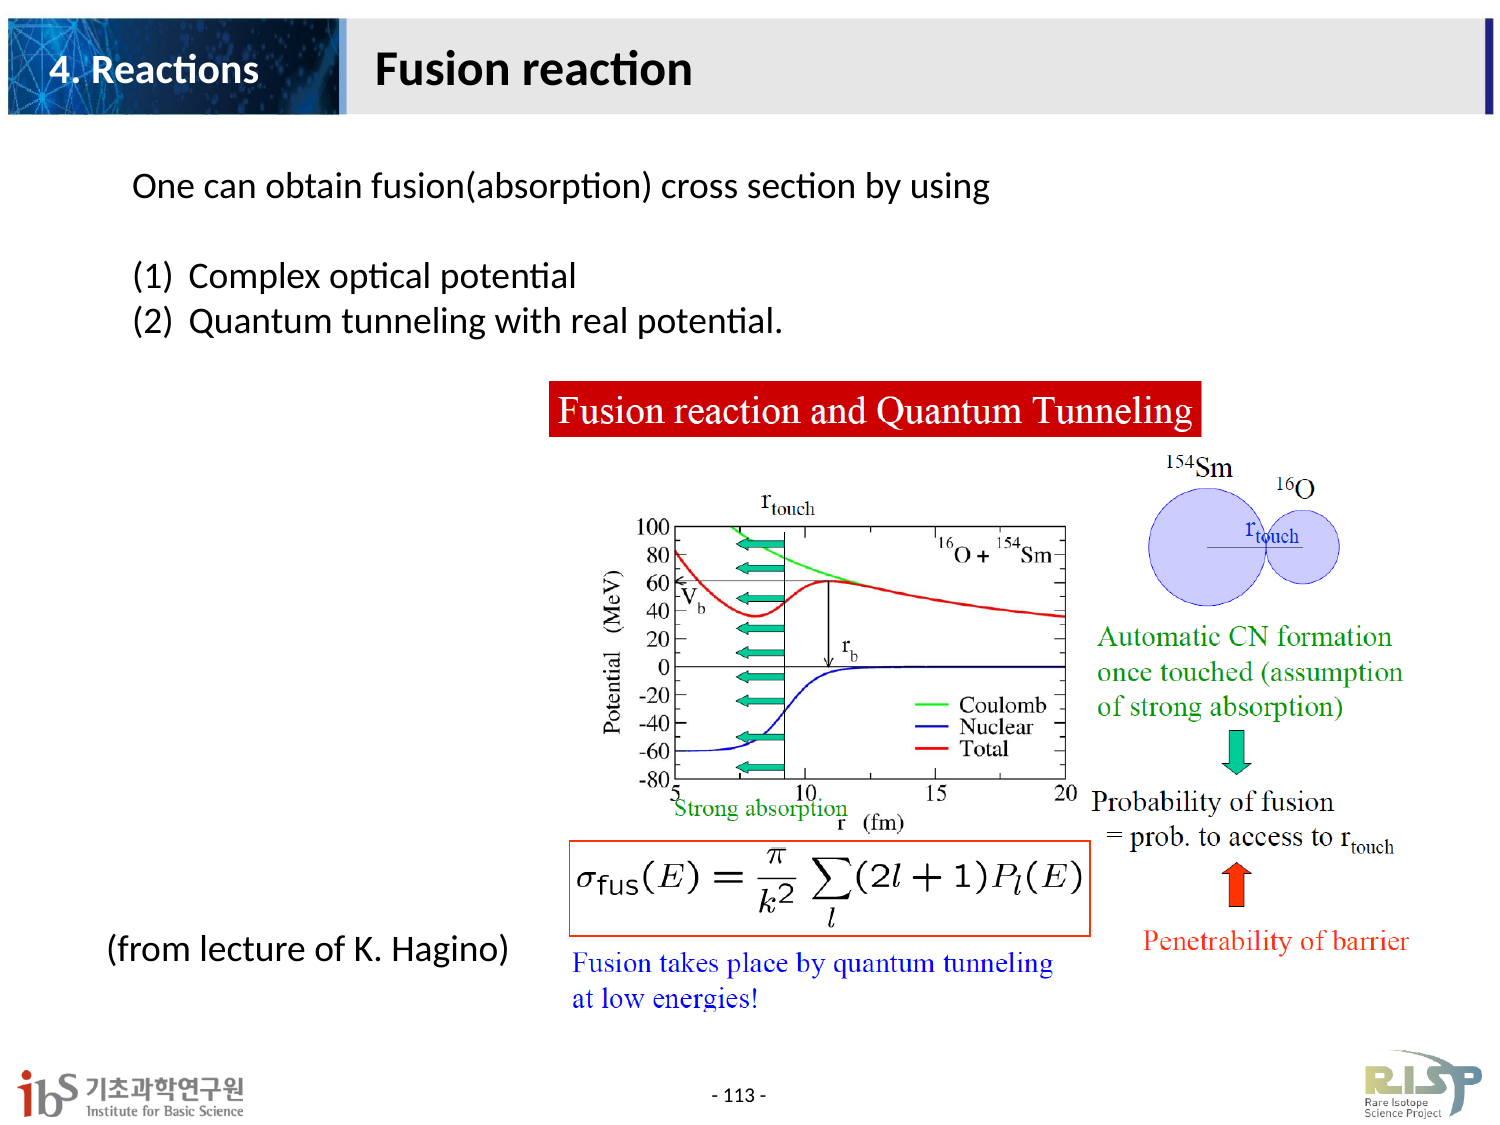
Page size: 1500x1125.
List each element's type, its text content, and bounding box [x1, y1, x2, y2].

text_box (from lecture of K. Hagino) [91, 916, 526, 977]
picture [2, 10, 1500, 130]
picture [544, 374, 1415, 1012]
text_box One can obtain fusion(absorption) cross section by using Complex optical potential Quantum tunneling with real potential. [117, 153, 1007, 349]
picture [17, 1070, 243, 1117]
picture [1364, 1049, 1482, 1119]
